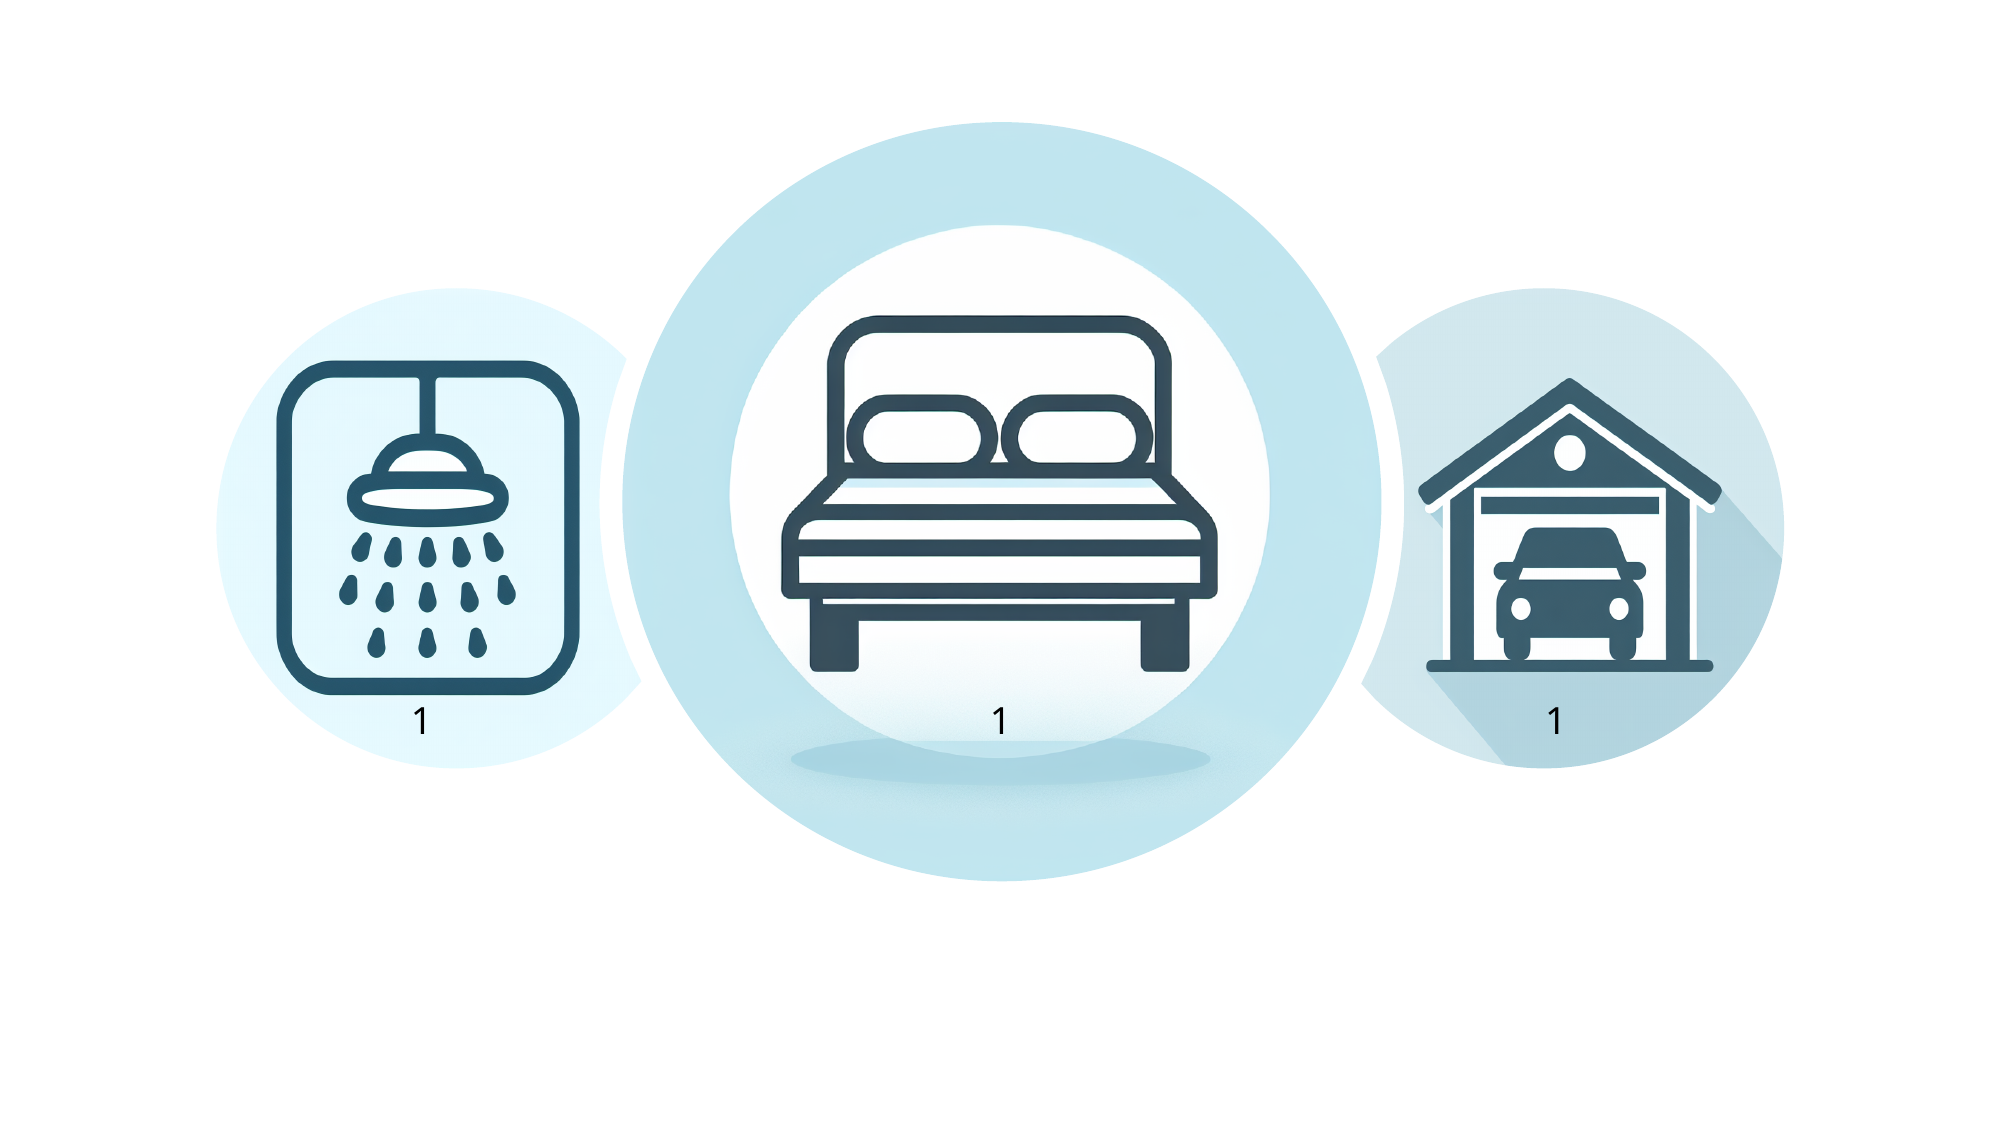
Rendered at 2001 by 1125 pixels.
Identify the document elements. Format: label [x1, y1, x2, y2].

text_box [215, 121, 1785, 882]
